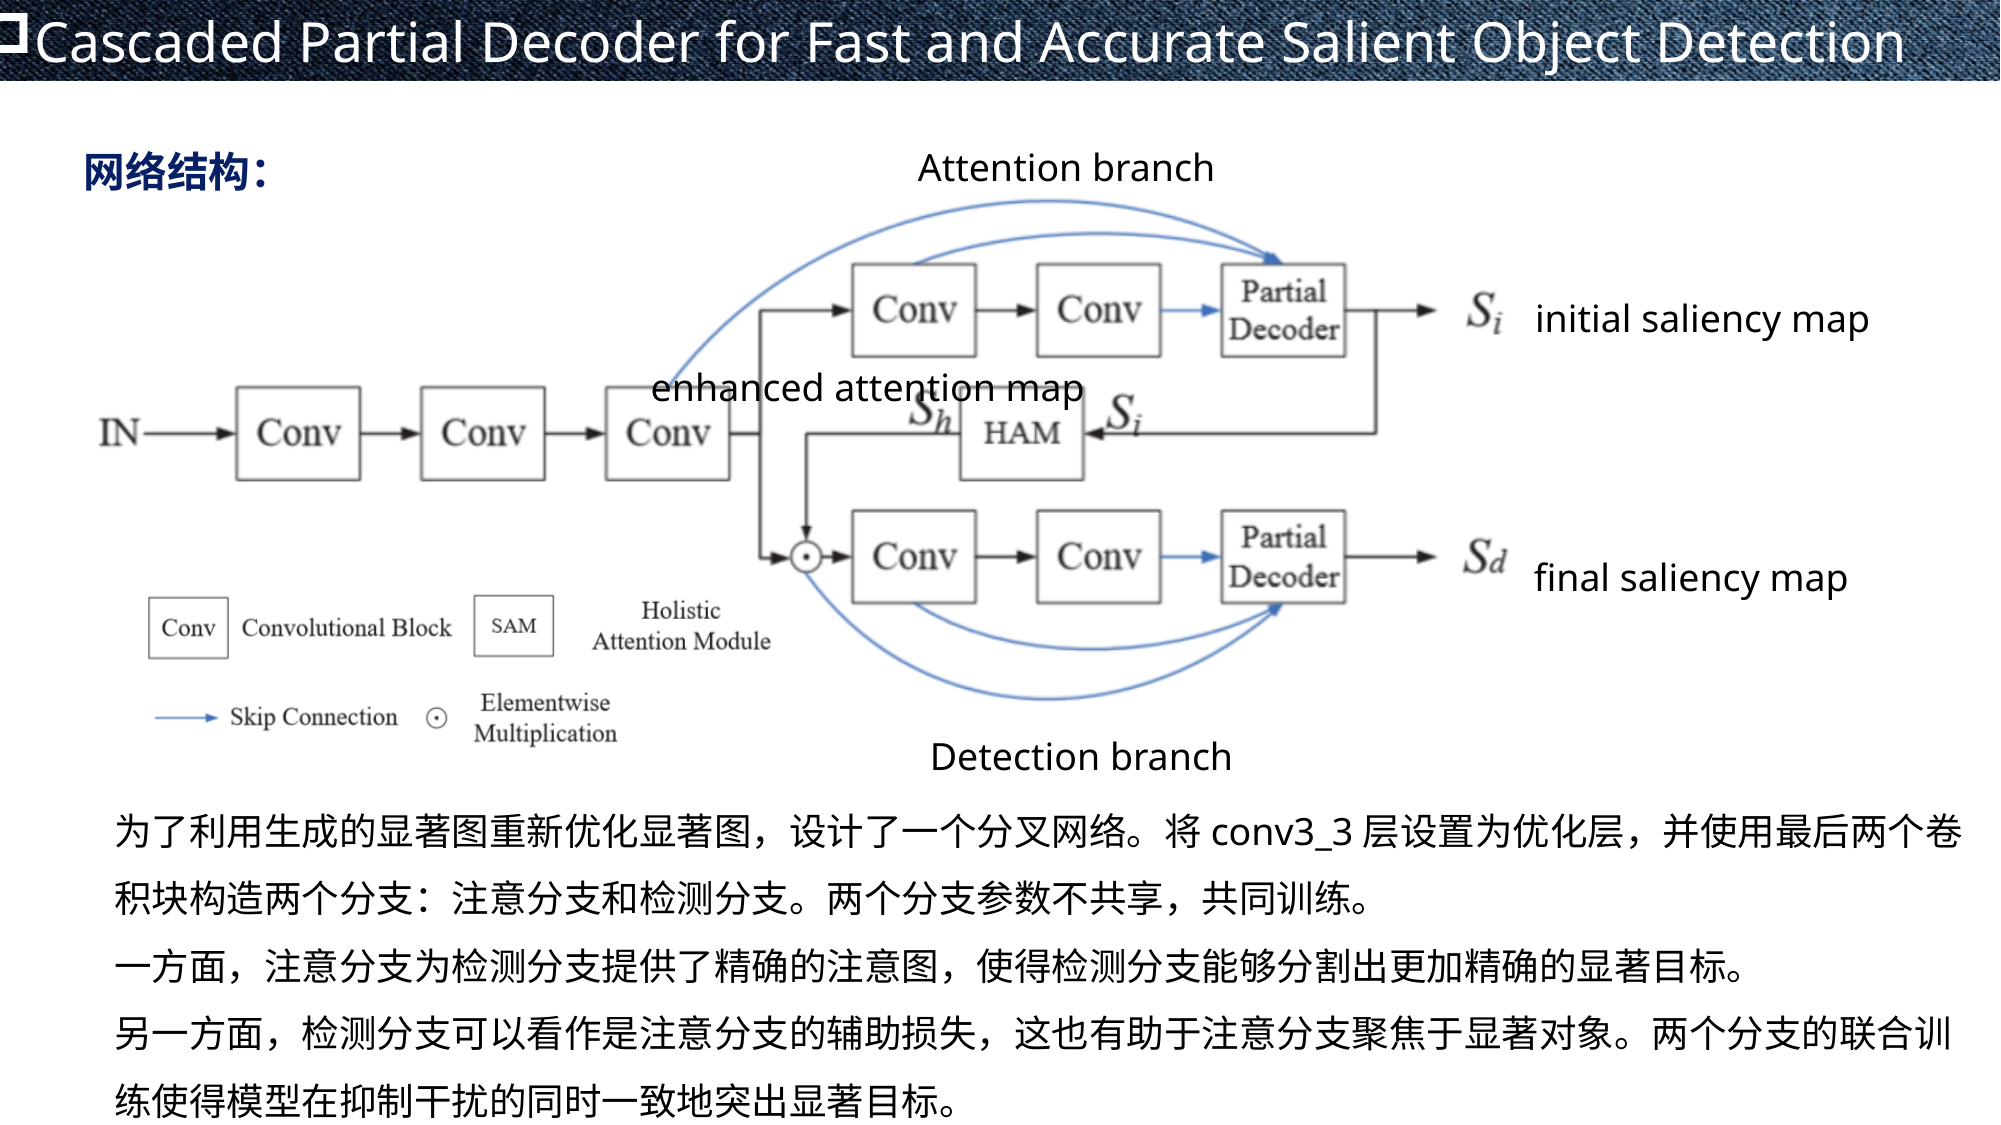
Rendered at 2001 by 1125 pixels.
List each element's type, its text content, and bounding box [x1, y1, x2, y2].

text_box final saliency map [1519, 523, 1864, 606]
text_box 网络结构： [69, 113, 308, 203]
text_box Attention branch [903, 114, 1231, 191]
picture [86, 191, 1515, 755]
text_box 为了利用生成的显著图重新优化显著图，设计了一个分叉网络。将conv3_3层设置为优化层，并使用最后两个卷积块构造两个分支：注意分支和检测分支。两个分支参数不共享，共同训练。 一方面，注意分支为检测分支提供了精确的注意图，使得检测分支能够分割出更加精确的显著目标。 另一方面，检测分支可以看作是注意分支的辅助损失，这也有助于注意分支聚焦于显著对象。两个分支的联合训练使得模型在抑制干扰的同时一致地突出显著目标。 [99, 777, 2000, 1125]
text_box initial saliency map [1520, 265, 1896, 348]
picture [0, 0, 2000, 81]
text_box Detection branch [915, 714, 1249, 785]
